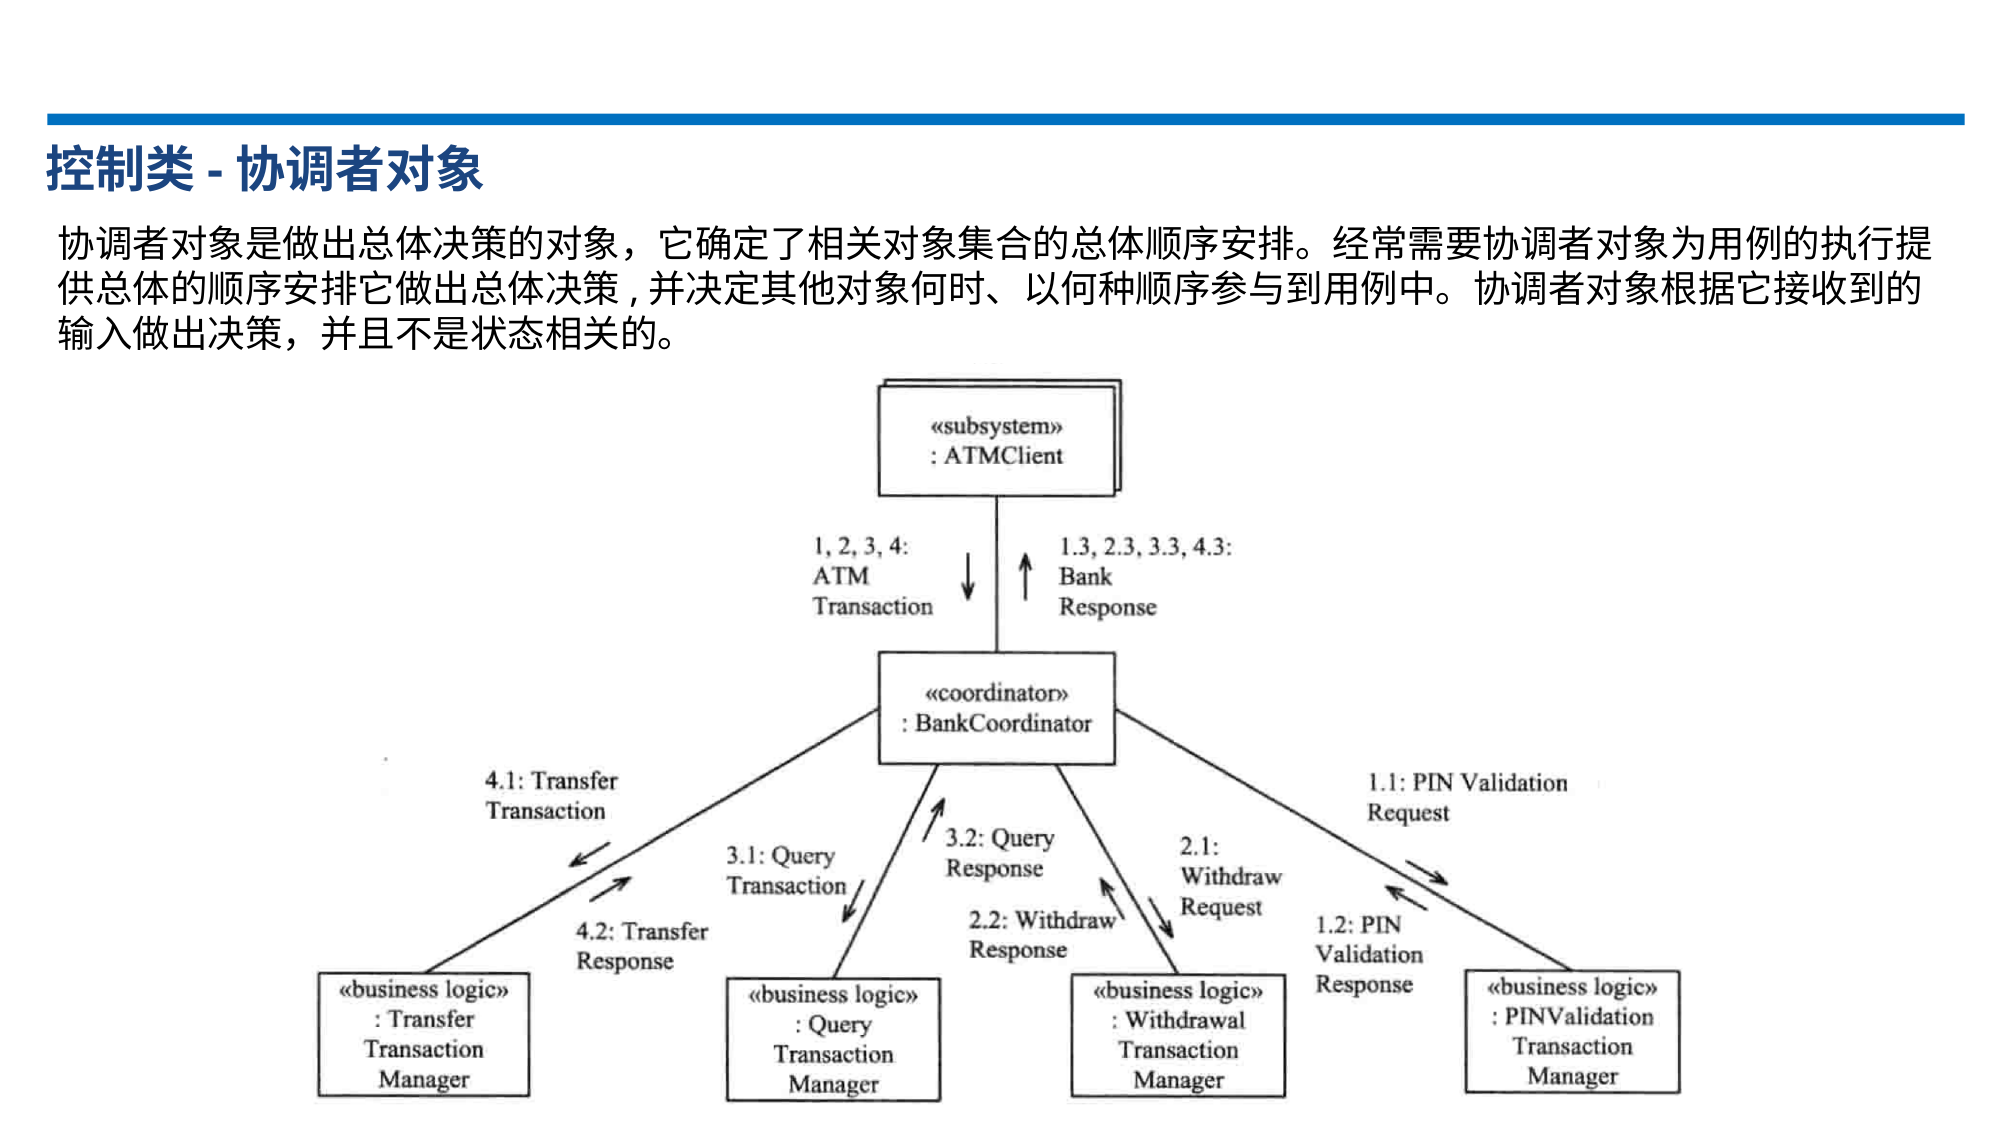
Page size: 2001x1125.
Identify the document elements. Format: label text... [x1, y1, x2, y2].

picture [279, 363, 1700, 1106]
text_box 控制类-协调者对象 [30, 137, 599, 236]
text_box 协调者对象是做出总体决策的对象，它确定了相关对象集合的总体顺序安排。经常需要协调者对象为用例的执行提供总体的顺序安排它做出总体决策,并决定其他对象何时、以何种顺序参与到用例中。协调者对象根据它接收到的输入做出决策，并且不是状态相关的。 [43, 212, 1957, 363]
